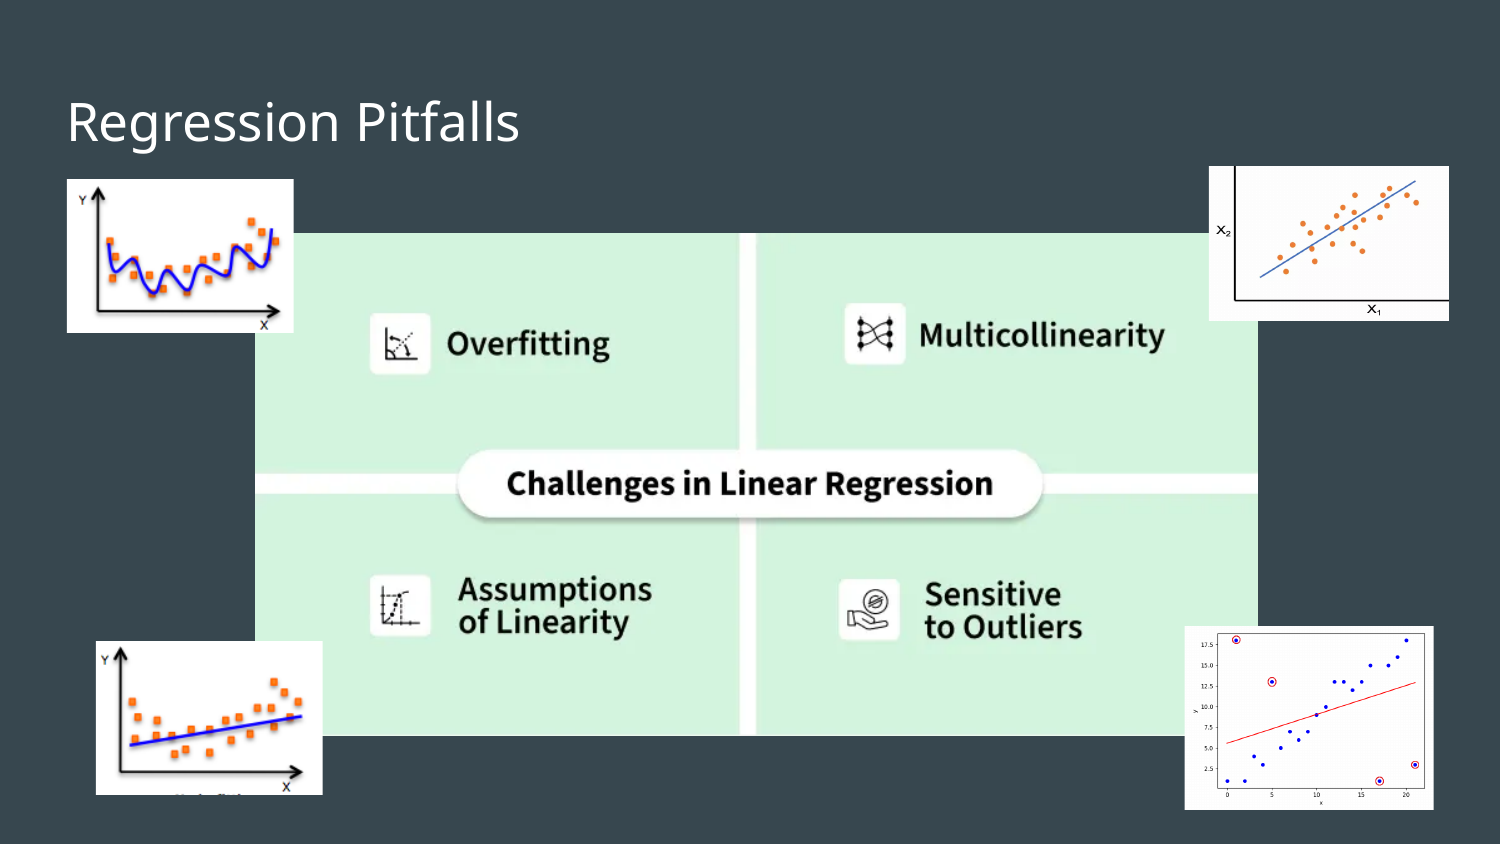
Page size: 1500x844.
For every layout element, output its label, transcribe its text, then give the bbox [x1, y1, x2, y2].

picture [66, 166, 1450, 810]
title Regression Pitfalls [51, 72, 1449, 167]
